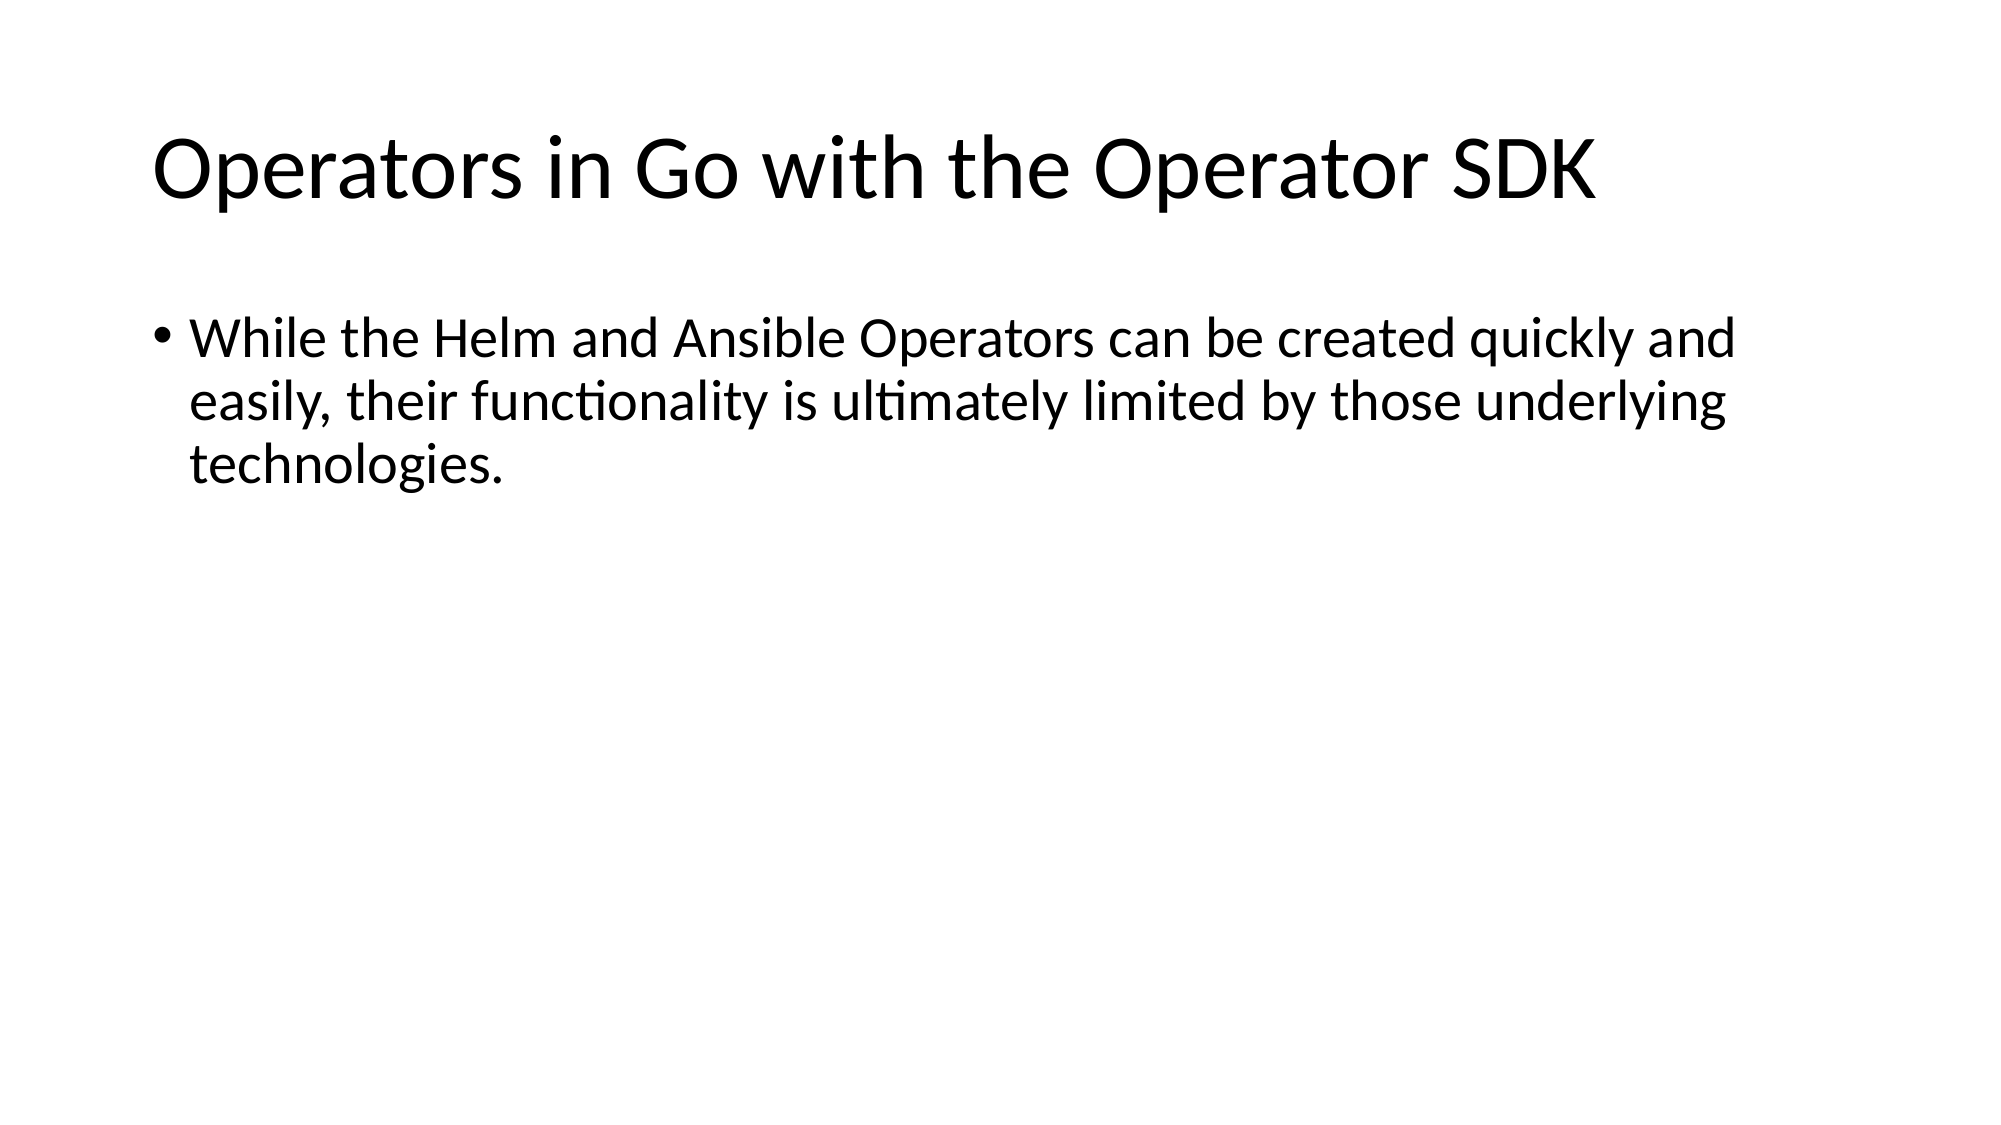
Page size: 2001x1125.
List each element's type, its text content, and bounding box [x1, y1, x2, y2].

title Operators in Go with the Operator SDK [137, 59, 1863, 278]
list While the Helm and Ansible Operators can be created quickly and easily, their functionality is ultimately limited by those underlying technologies. [137, 299, 1863, 1014]
